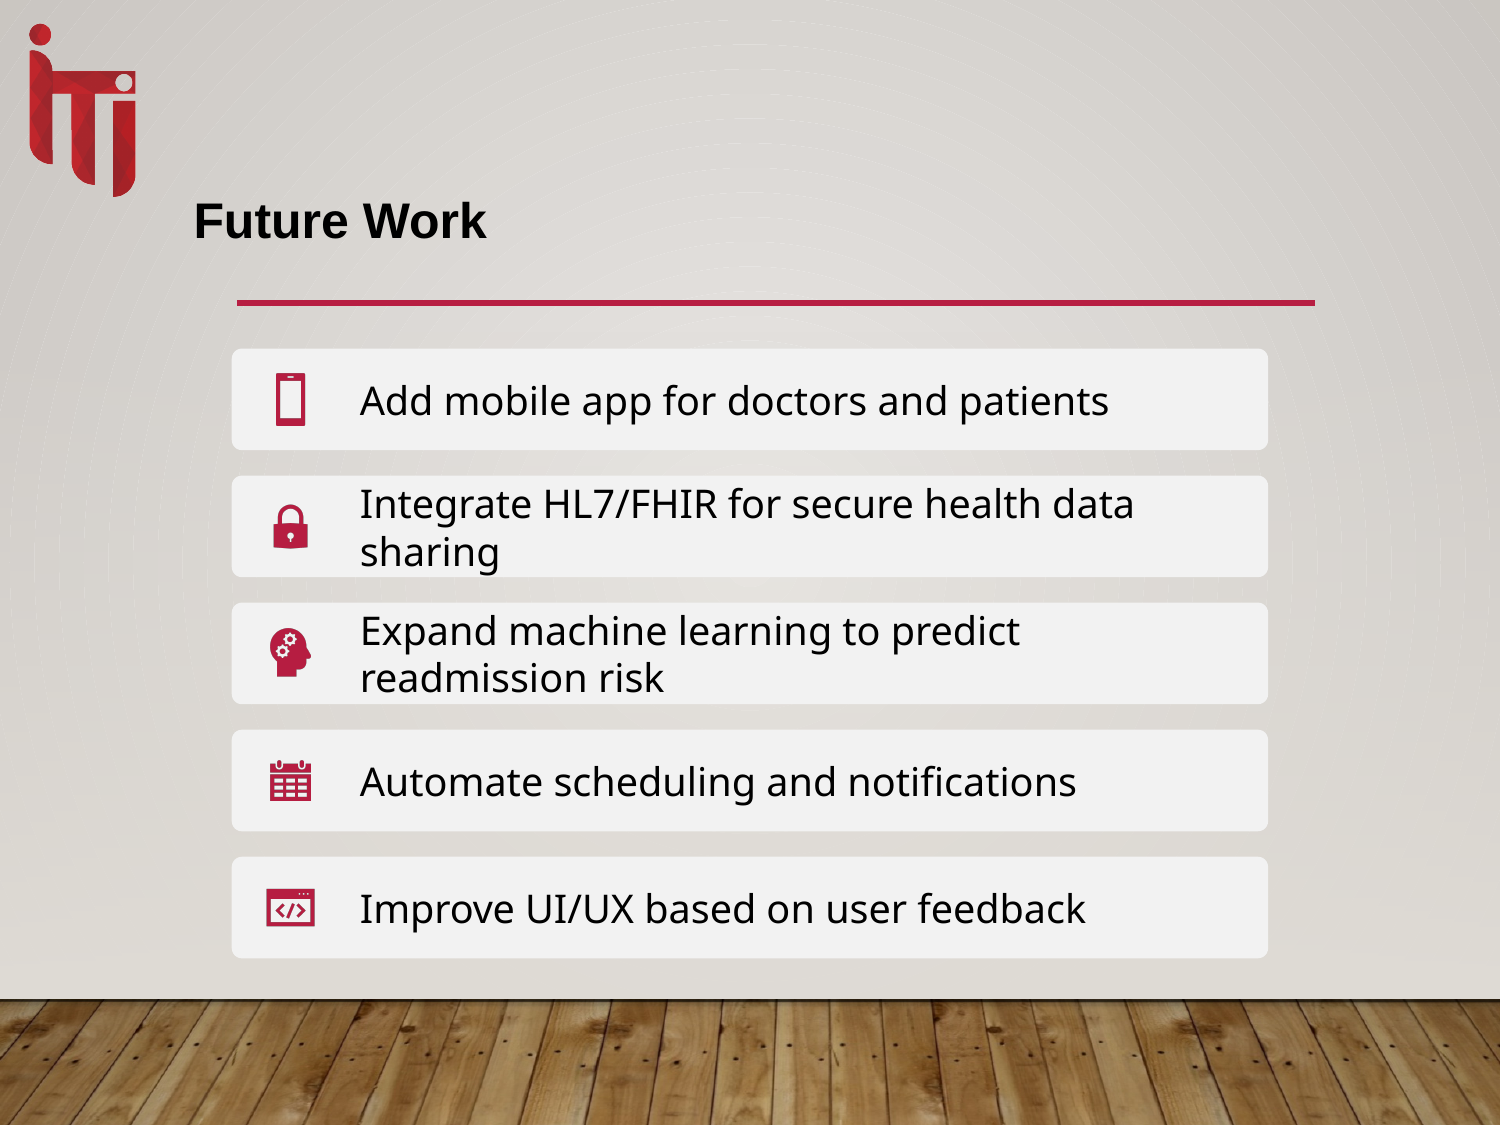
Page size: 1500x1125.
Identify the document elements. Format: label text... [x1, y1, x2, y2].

picture [0, 999, 1500, 1125]
picture [18, 0, 150, 198]
title Future Work [178, 116, 541, 320]
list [231, 347, 1269, 959]
